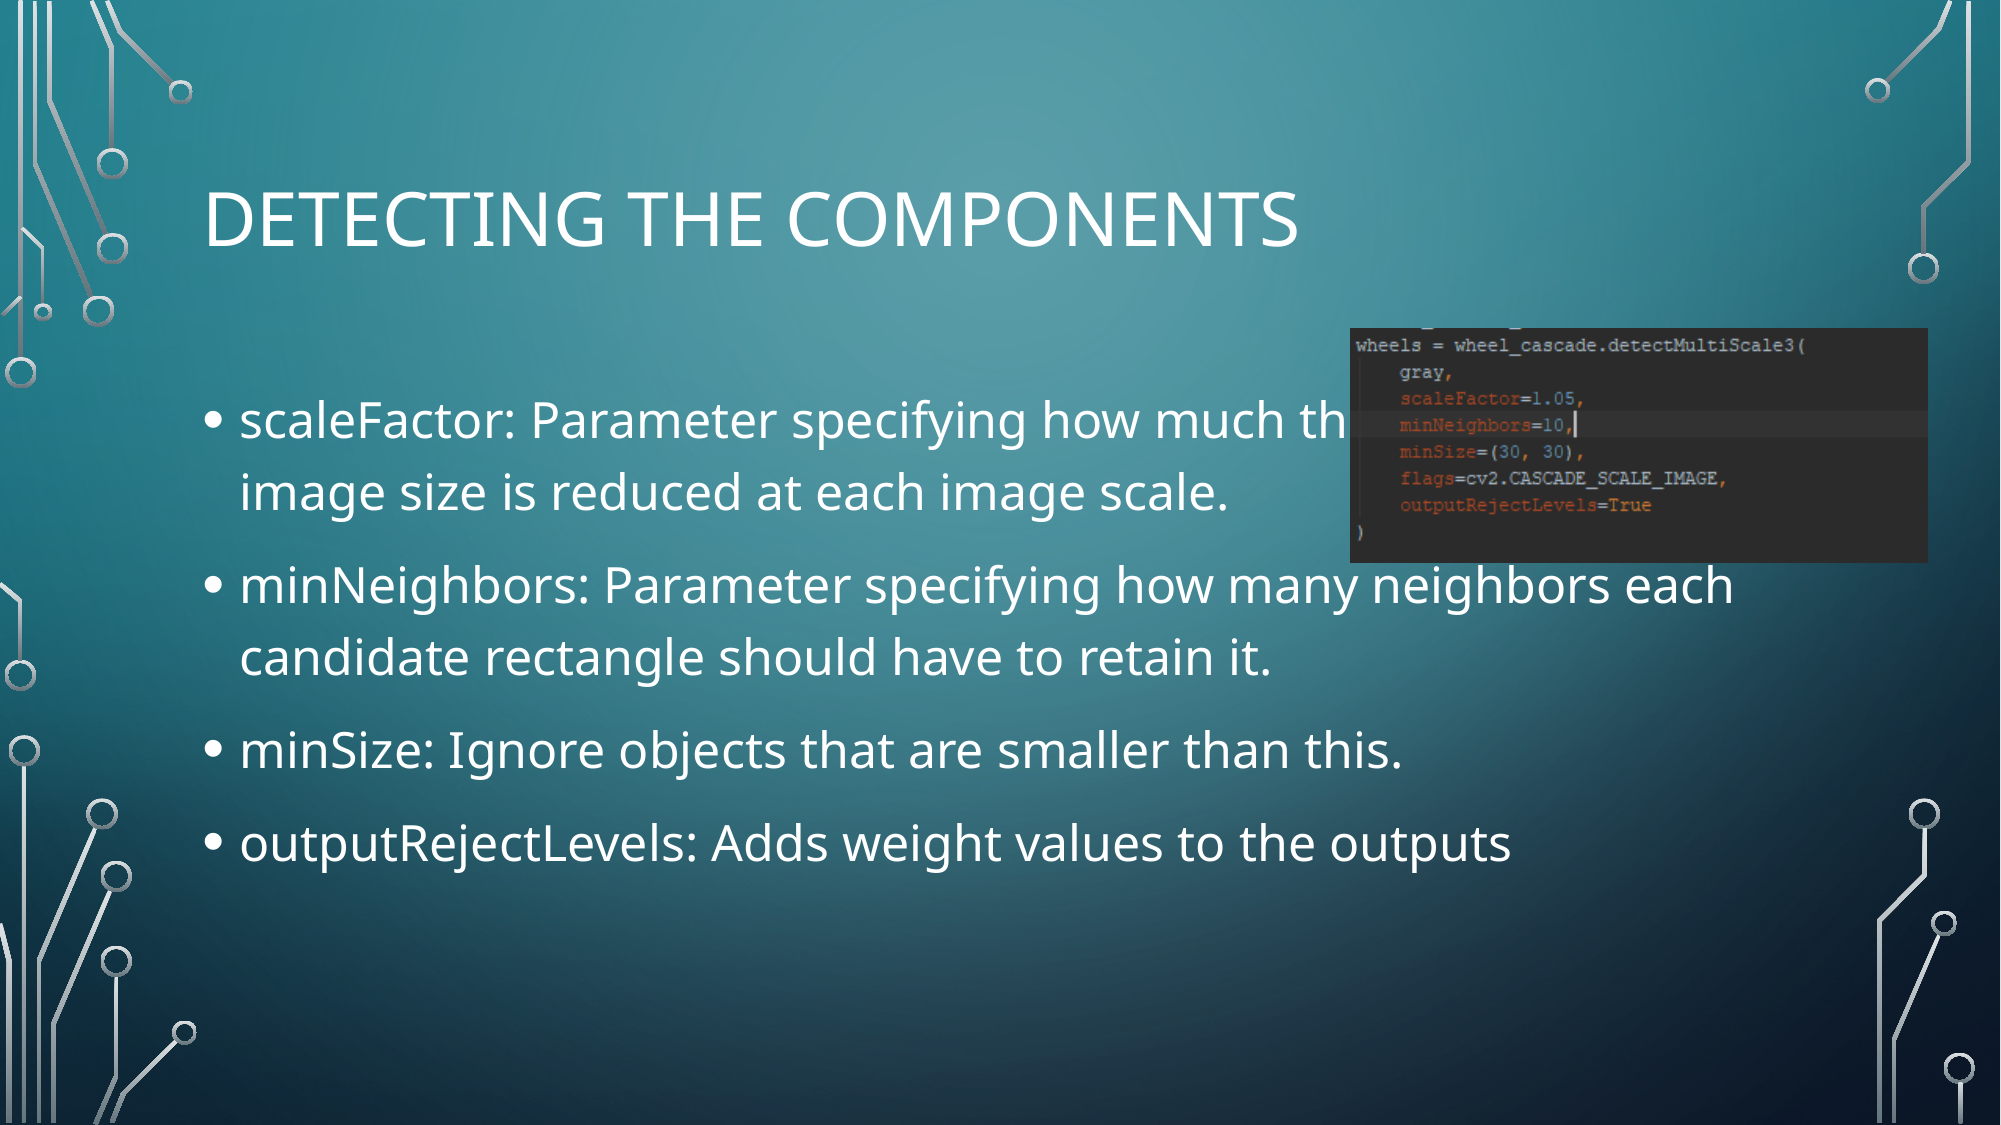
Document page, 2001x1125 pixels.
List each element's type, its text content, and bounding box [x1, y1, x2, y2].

title Detectıng the components [187, 101, 1813, 344]
picture [1350, 327, 1928, 563]
list scaleFactor: Parameter specifying how much the image size is reduced at each image scale. minNeighbors: Parameter specifying how many neighbors each candidate rectangle should have to retain it. minSize: Ignore objects that are smaller than this. outputRejectLevels: Adds weight values to the outputs [187, 369, 1813, 950]
